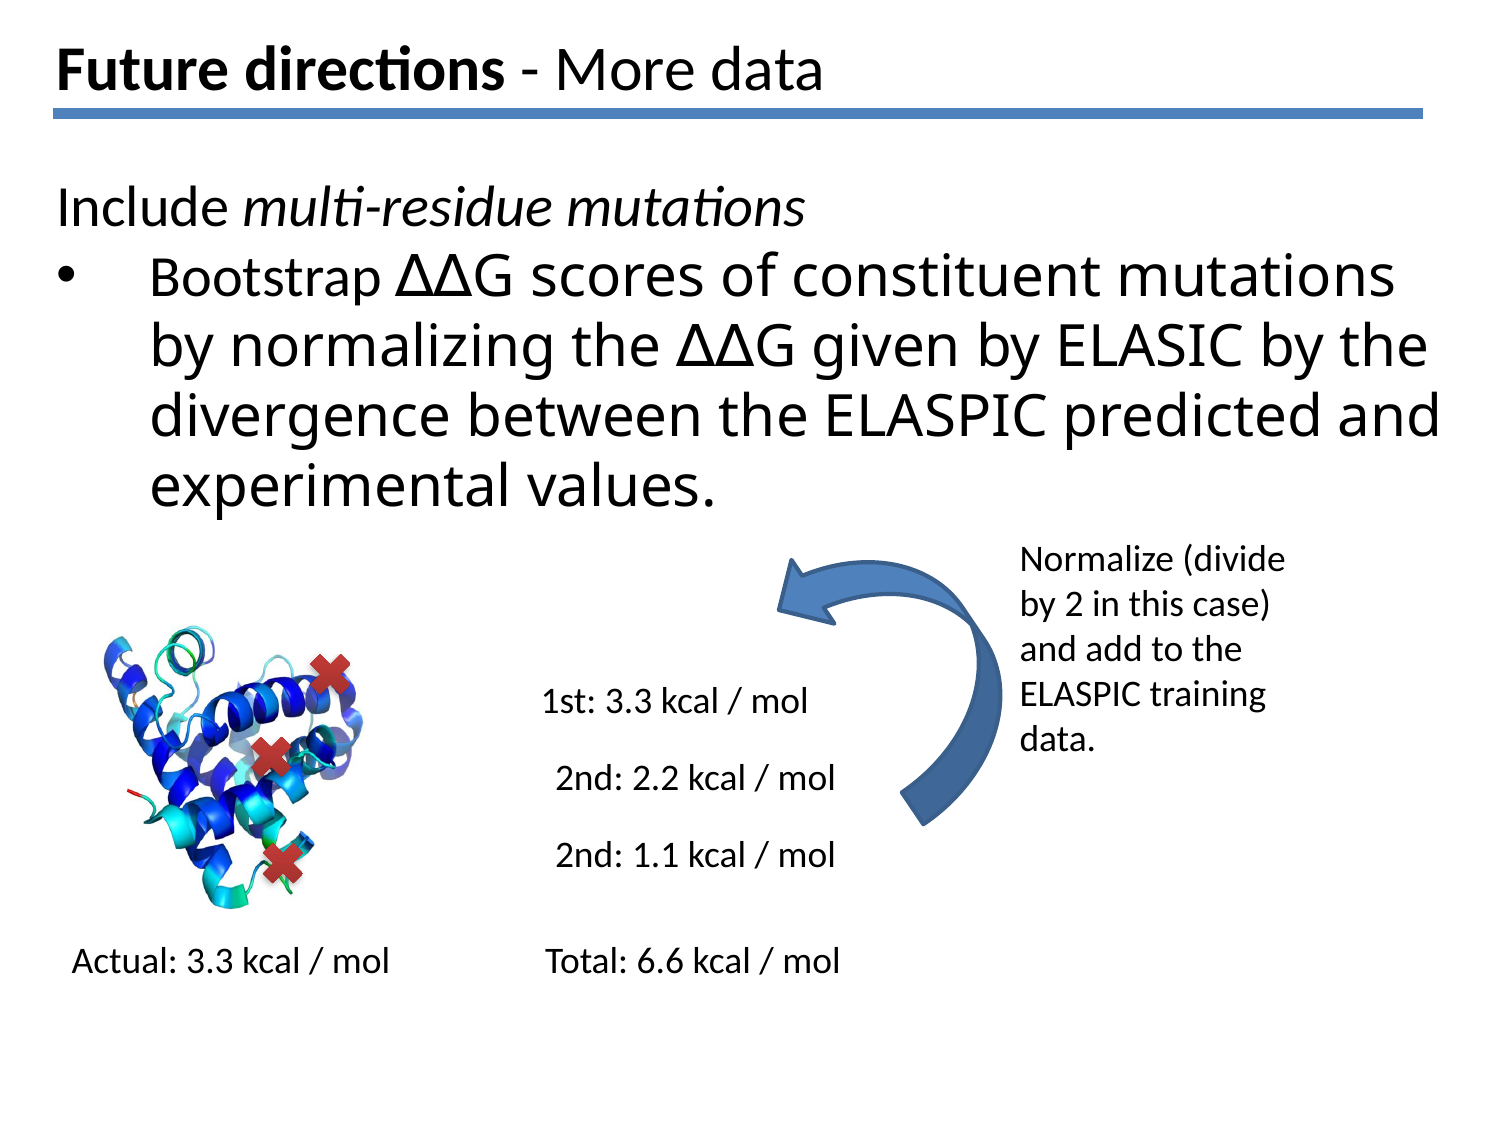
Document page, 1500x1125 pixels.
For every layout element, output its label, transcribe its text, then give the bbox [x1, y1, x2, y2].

text_box [776, 557, 1003, 827]
text_box Actual: 3.3 kcal / mol [56, 928, 406, 989]
text_box Include multi-residue mutations Bootstrap ∆∆G scores of constituent mutations by normalizing the ∆∆G given by ELASIC by the divergence between the ELASPIC predicted and experimental values. [41, 160, 1466, 526]
title Future directions - More data [41, 19, 1483, 112]
text_box 1st: 3.3 kcal / mol [525, 668, 856, 729]
text_box 2nd: 2.2 kcal / mol [540, 745, 851, 806]
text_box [64, 597, 399, 932]
text_box Normalize (divide by 2 in this case) and add to the ELASPIC training data. [1004, 526, 1344, 767]
text_box Total: 6.6 kcal / mol [530, 928, 856, 989]
text_box 2nd: 1.1 kcal / mol [540, 822, 851, 883]
